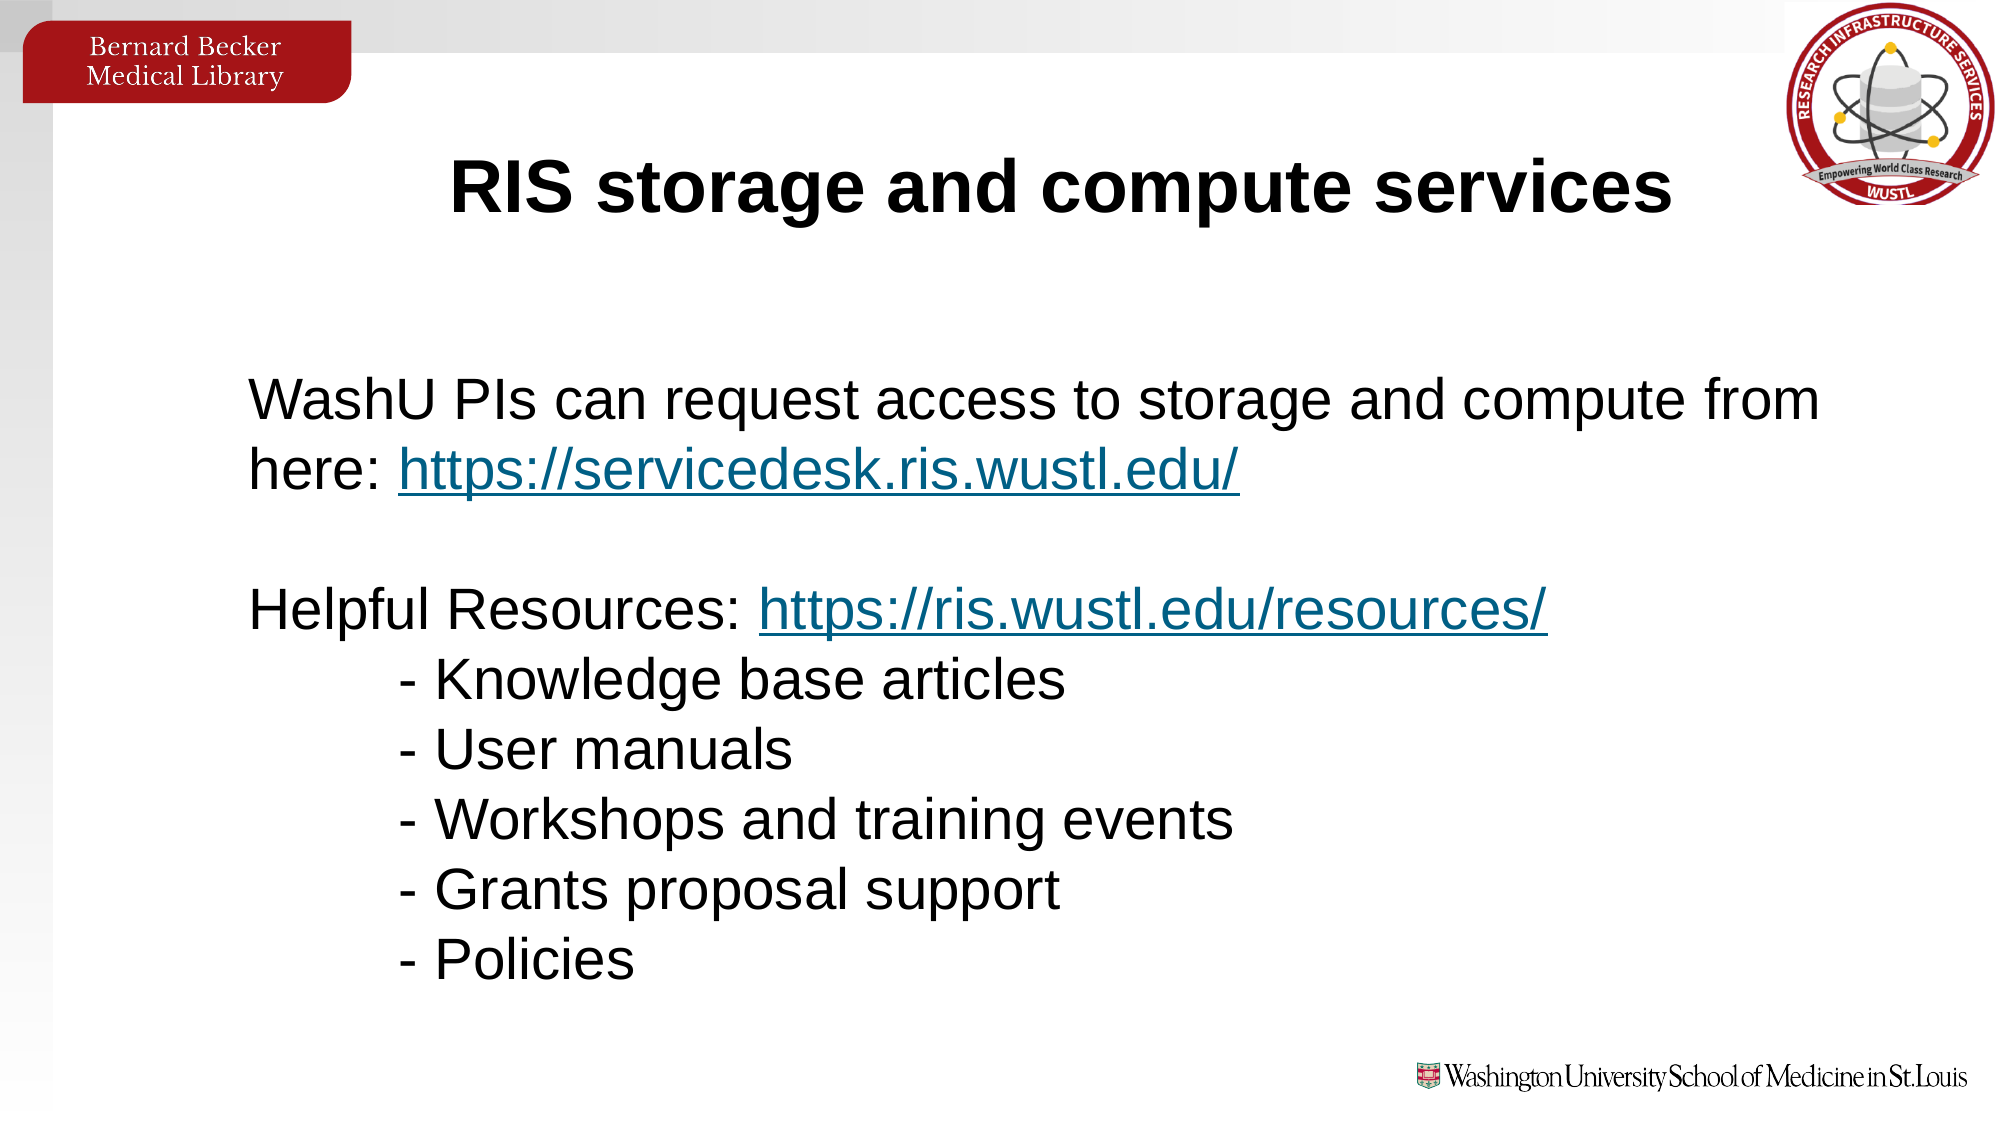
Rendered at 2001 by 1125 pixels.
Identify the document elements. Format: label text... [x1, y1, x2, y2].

picture [1417, 1062, 1967, 1092]
picture [1784, 2, 1997, 205]
text_box RIS storage and compute services [281, 115, 1843, 249]
text_box WashU PIs can request access to storage and compute from here: https://servicedesk.ris.wustl.edu/ Helpful Resources: https://ris.wustl.edu/resources/ - Knowledge base articles - User manuals - Workshops and training events - Grants proposal support - Policies [216, 353, 1843, 999]
picture [84, 29, 285, 95]
